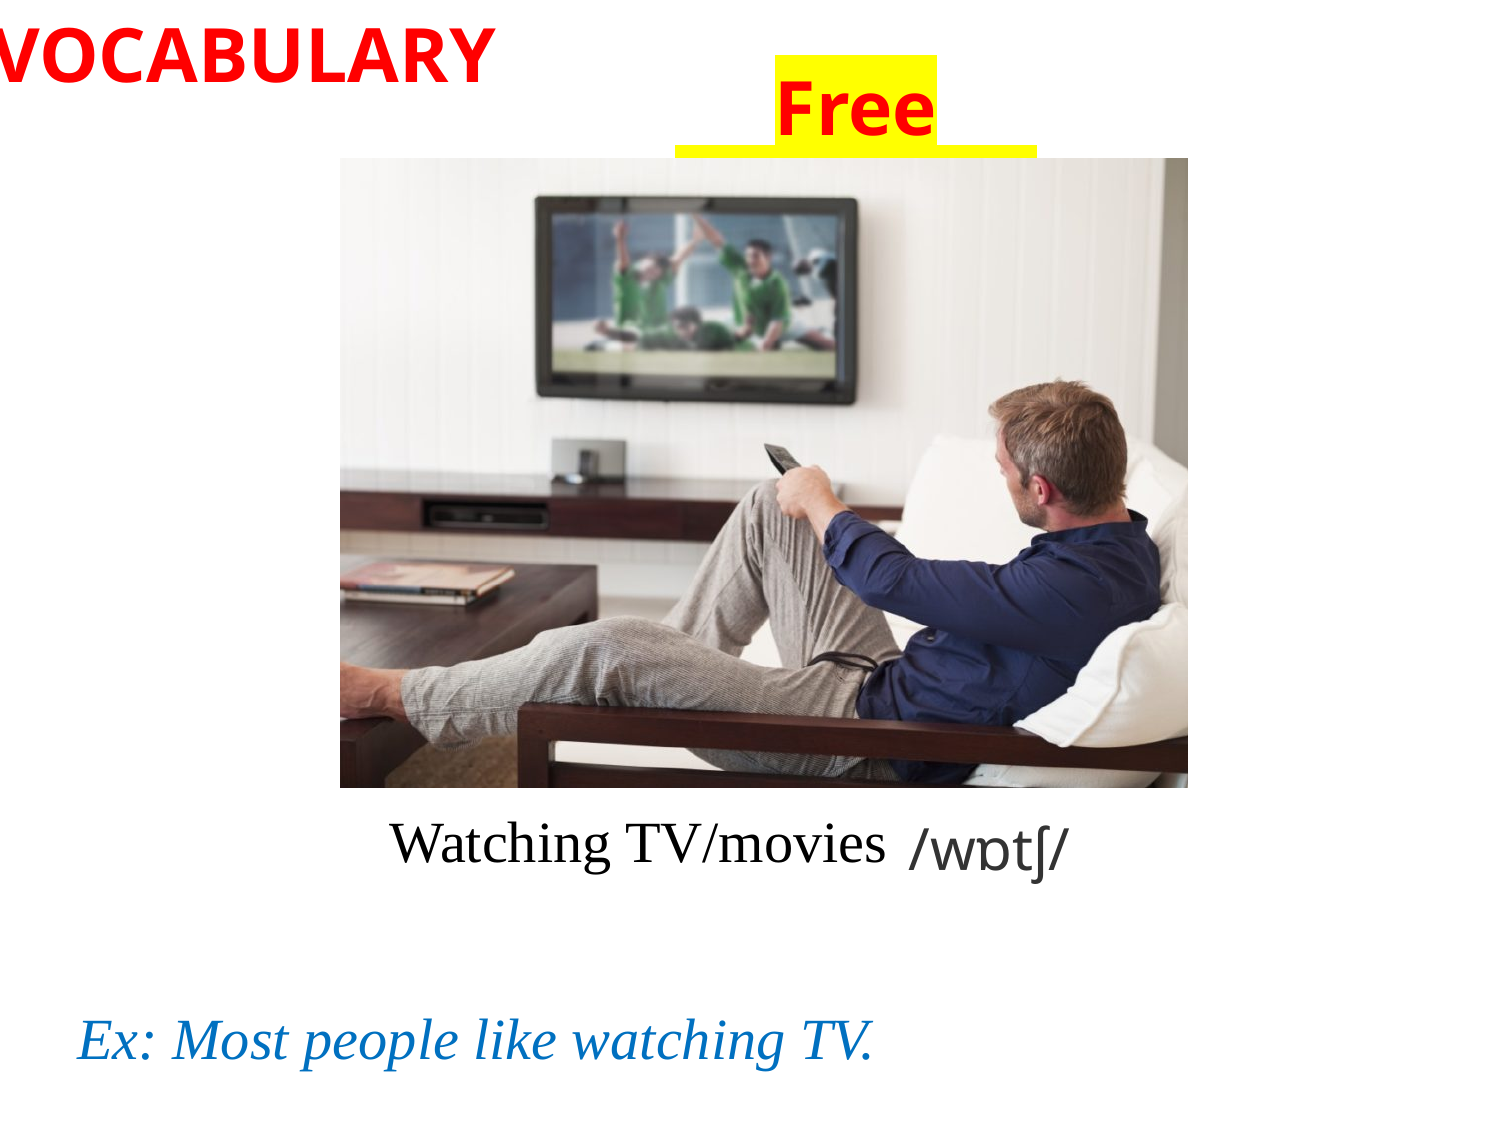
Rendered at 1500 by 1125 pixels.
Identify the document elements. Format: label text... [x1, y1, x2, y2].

text_box /wɒtʃ/ [894, 805, 1274, 890]
text_box Free activities [587, 52, 1125, 156]
text_box ​Ex: Most people like watching TV. [62, 994, 1324, 1079]
text_box VOCABULARY [0, 0, 513, 105]
text_box Watching TV/movies [375, 796, 913, 882]
picture [340, 158, 1188, 788]
